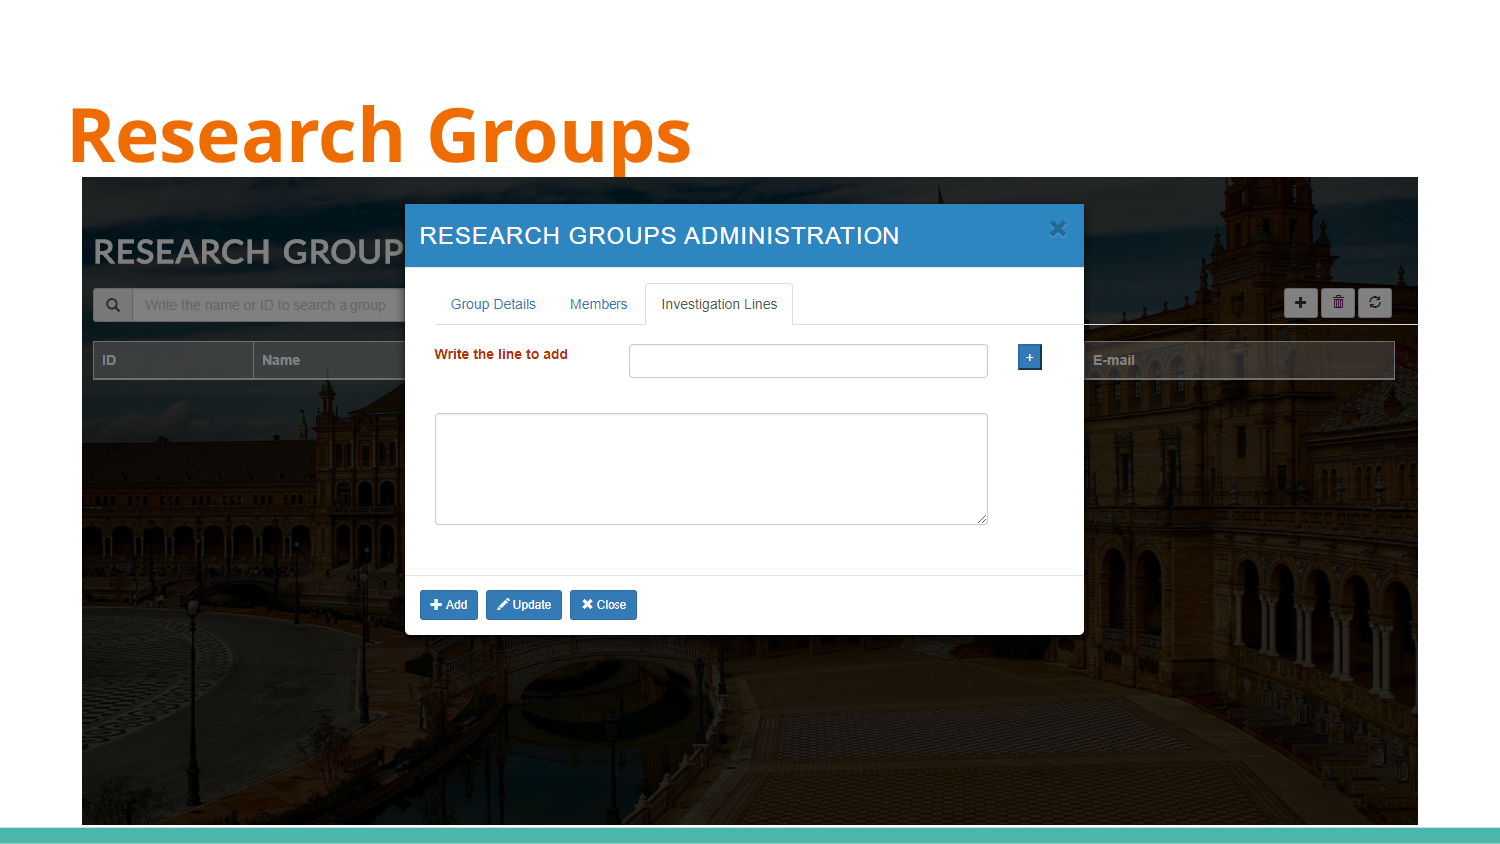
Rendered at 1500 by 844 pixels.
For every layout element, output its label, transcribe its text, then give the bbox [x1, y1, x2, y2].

title Research Groups [51, 72, 1449, 189]
picture [82, 177, 1418, 825]
